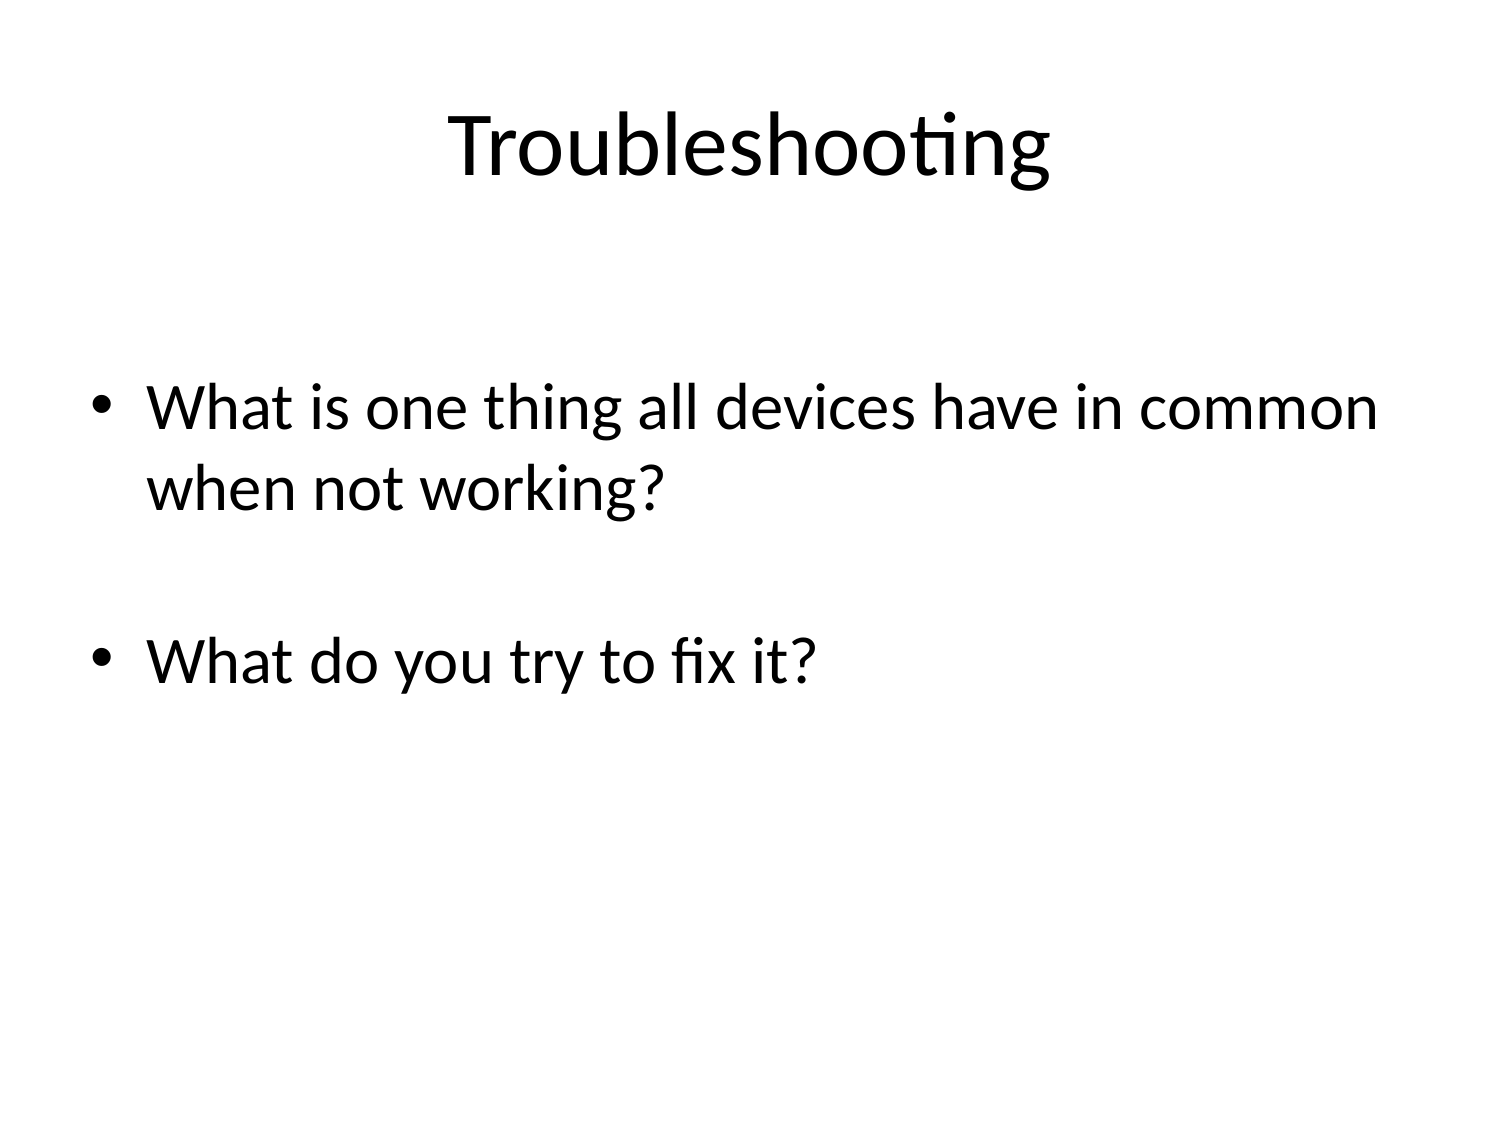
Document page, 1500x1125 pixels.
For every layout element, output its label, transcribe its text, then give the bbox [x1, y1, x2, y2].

list What is one thing all devices have in common when not working? What do you try to fix it? [75, 262, 1425, 1005]
title Troubleshooting [75, 45, 1425, 233]
